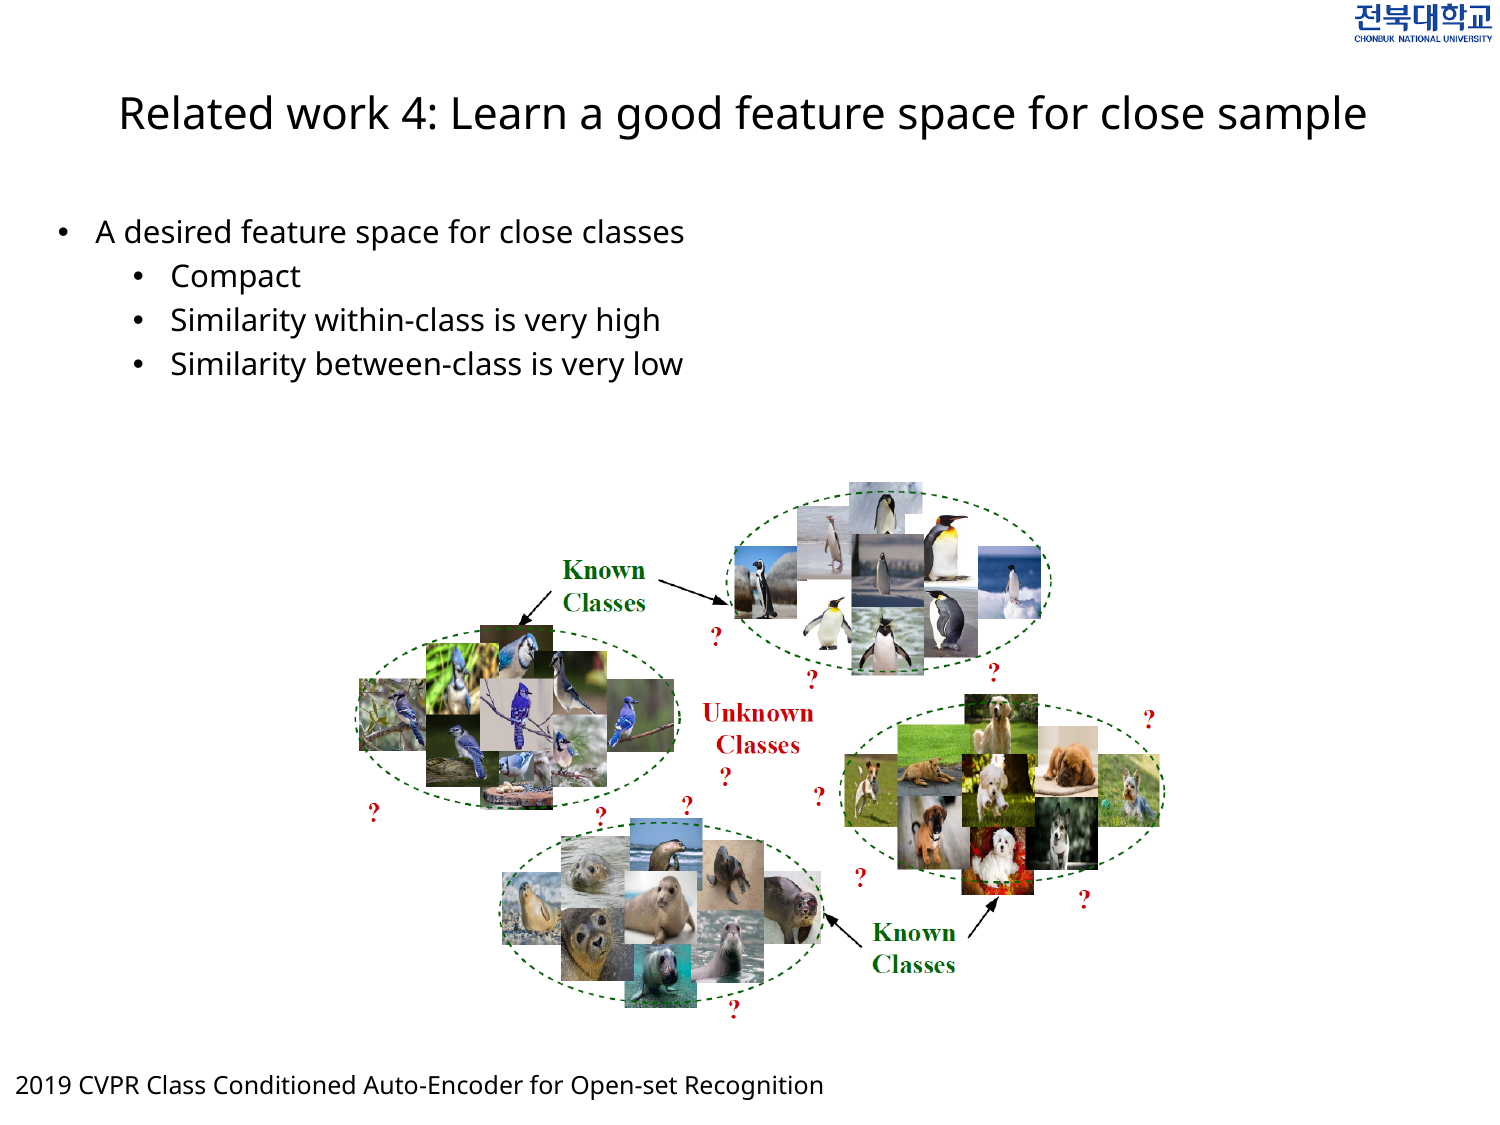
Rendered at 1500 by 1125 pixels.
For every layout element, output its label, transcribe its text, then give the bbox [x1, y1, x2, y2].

list A desired feature space for close classes Compact Similarity within-class is very high Similarity between-class is very low [42, 209, 1458, 920]
picture [1346, 0, 1500, 46]
list 2019 CVPR Class Conditioned Auto-Encoder for Open-set Recognition [0, 1065, 1500, 1125]
picture [238, 477, 1277, 1035]
title Related work 4: Learn a good feature space for close sample [103, 59, 1397, 170]
